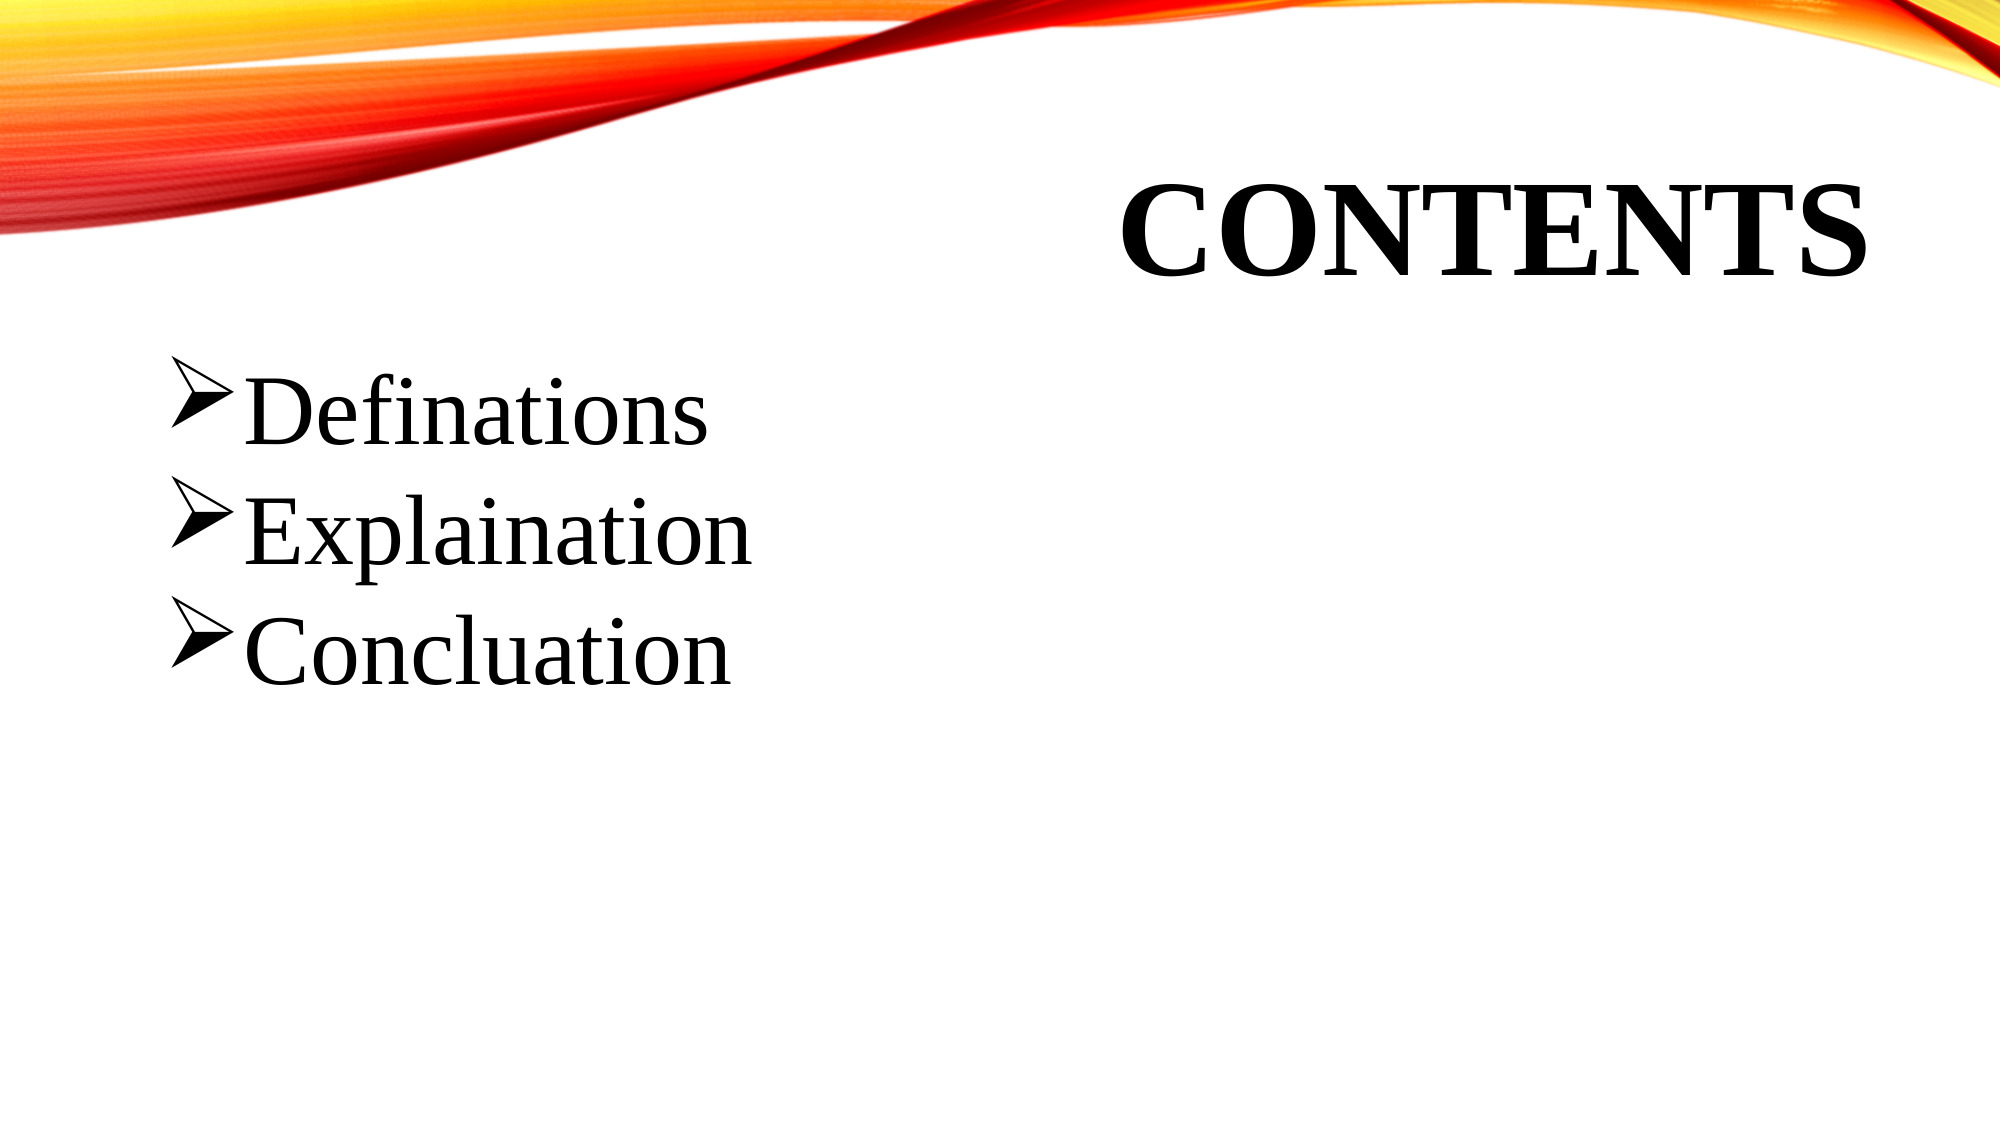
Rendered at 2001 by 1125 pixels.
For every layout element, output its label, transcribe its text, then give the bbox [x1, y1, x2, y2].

title Contents [474, 125, 1888, 338]
text_box Definations Explaination Concluation [149, 337, 770, 713]
picture [0, 0, 2000, 237]
